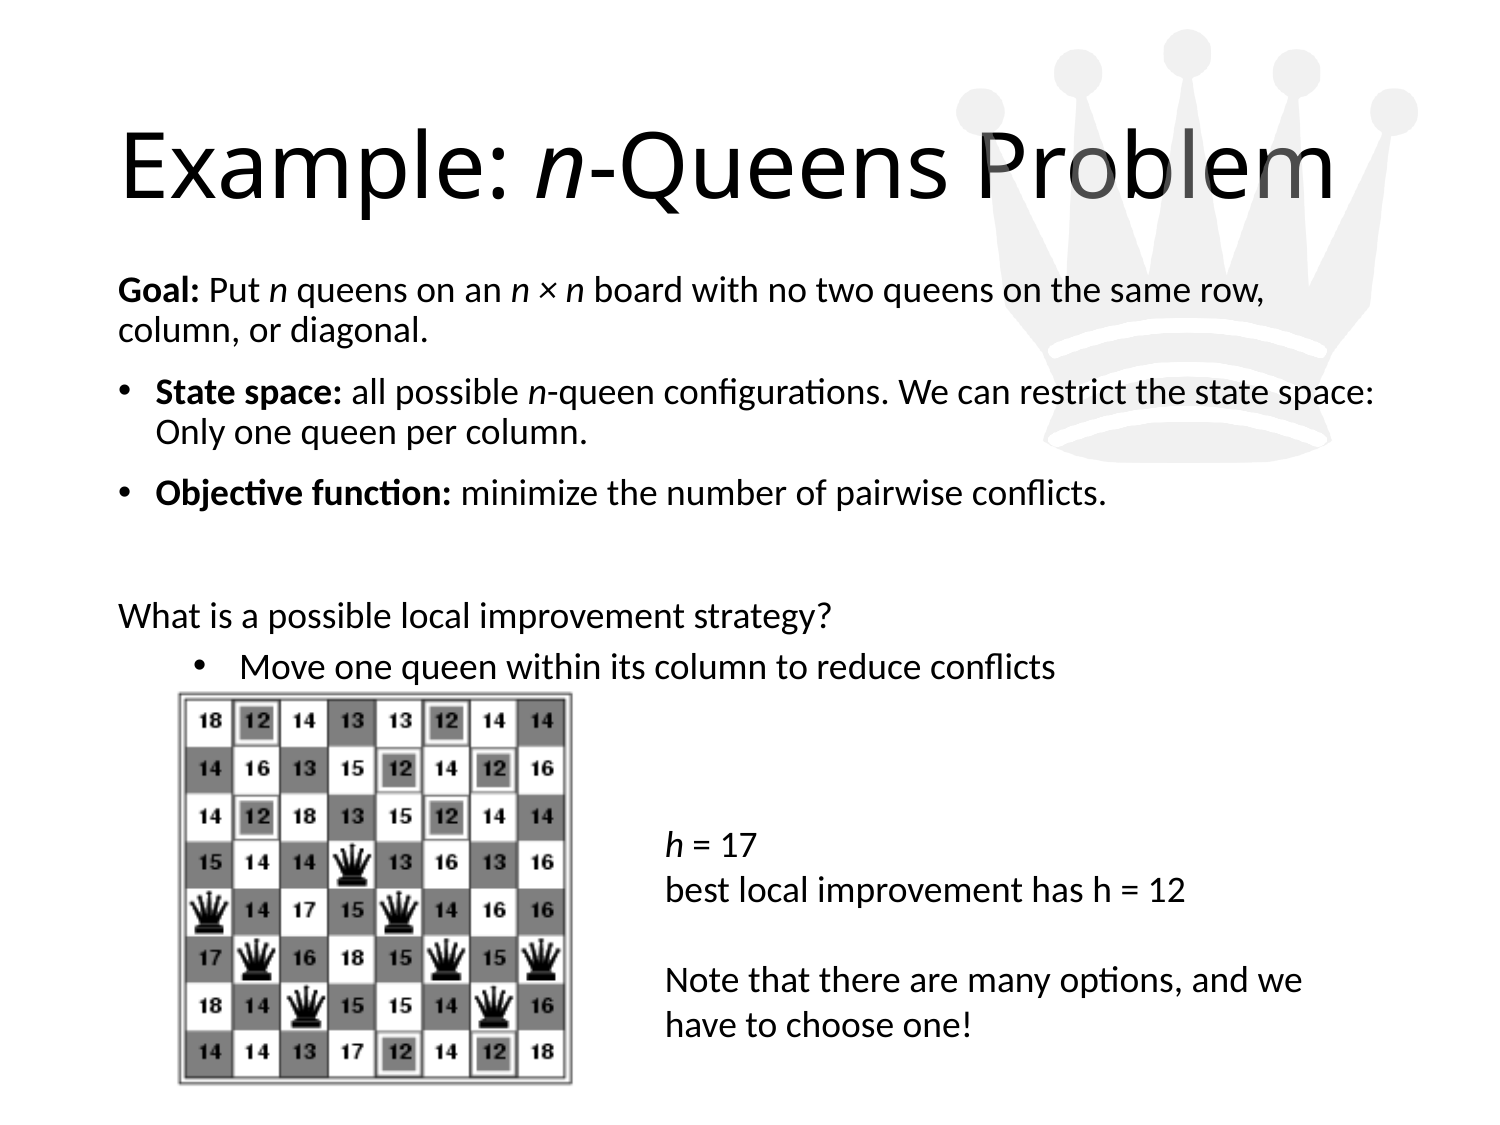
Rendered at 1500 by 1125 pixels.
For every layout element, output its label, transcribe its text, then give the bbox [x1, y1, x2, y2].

title Example: n-Queens Problem [103, 59, 956, 262]
list Goal: Put n queens on an n × n board with no two queens on the same row, column, or diagonal. State space: all possible n-queen configurations. We can restrict the state space: Only one queen per column. Objective function: minimize the number of pairwise conflicts. What is a possible local improvement strategy? Move one queen within its column to reduce conflicts [103, 262, 1397, 673]
picture [174, 690, 575, 1091]
text_box h = 17 best local improvement has h = 12 Note that there are many options, and we have to choose one! [650, 812, 1397, 1053]
picture [956, 29, 1418, 463]
